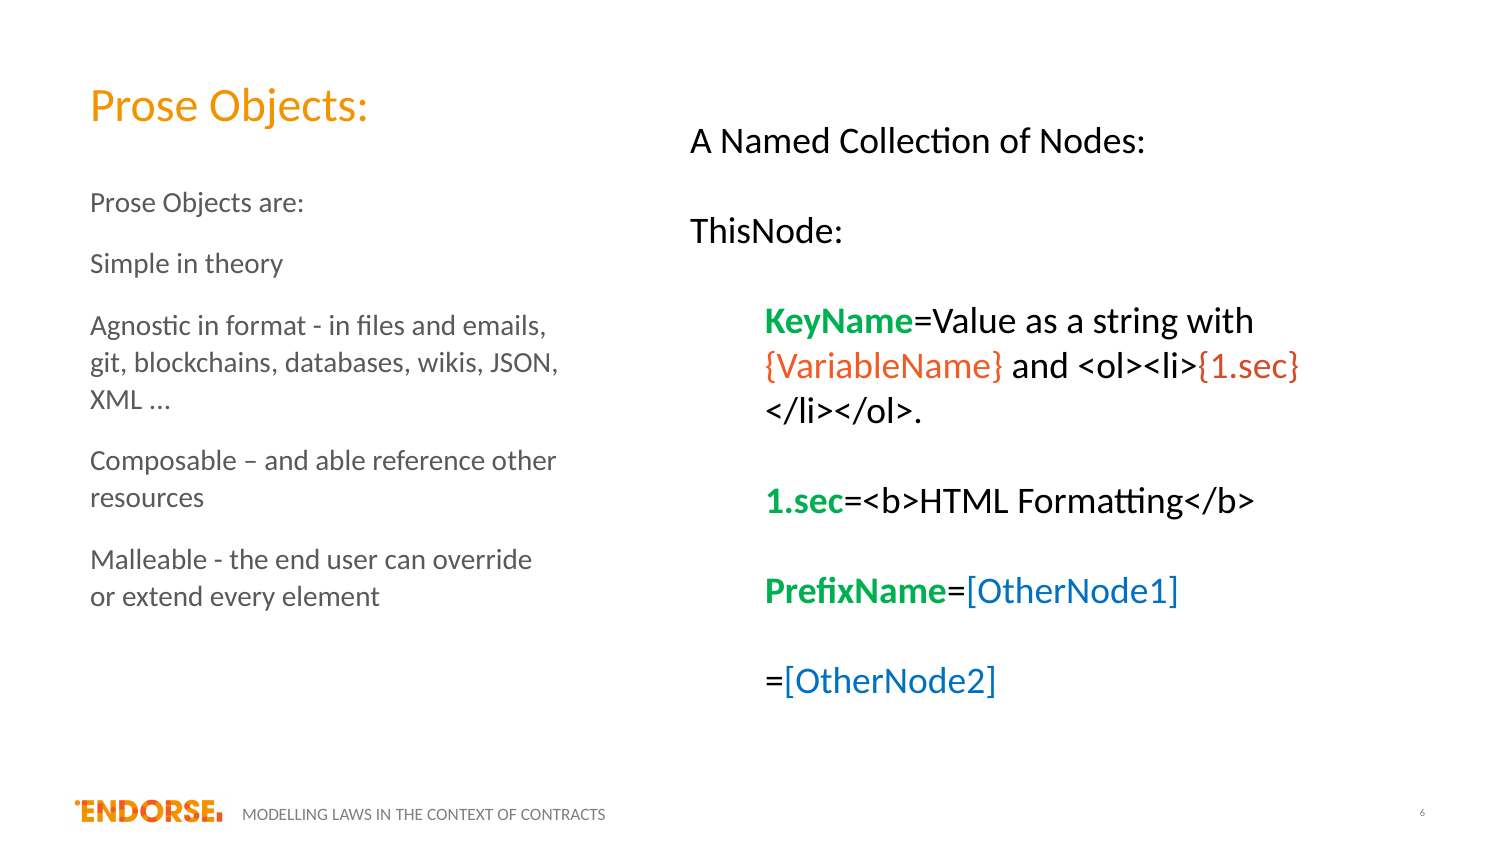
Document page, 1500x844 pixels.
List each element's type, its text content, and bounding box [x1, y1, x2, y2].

list Prose Objects are: Simple in theory Agnostic in format - in files and emails, git, blockchains, databases, wikis, JSON, XML ... Composable – and able reference other resources Malleable - the end user can override or extend every element [75, 173, 578, 775]
text_box A Named Collection of Nodes: ThisNode: KeyName=Value as a string with {VariableName} and <ol><li>{1.sec} </li></ol>. 1.sec=<b>HTML Formatting</b> PrefixName=[OtherNode1] =[OtherNode2] [674, 108, 1425, 844]
title Prose Objects: [75, 72, 1169, 141]
picture [66, 794, 230, 828]
list MODELLING LAWS IN THE CONTEXT OF CONTRACTS [242, 802, 674, 825]
